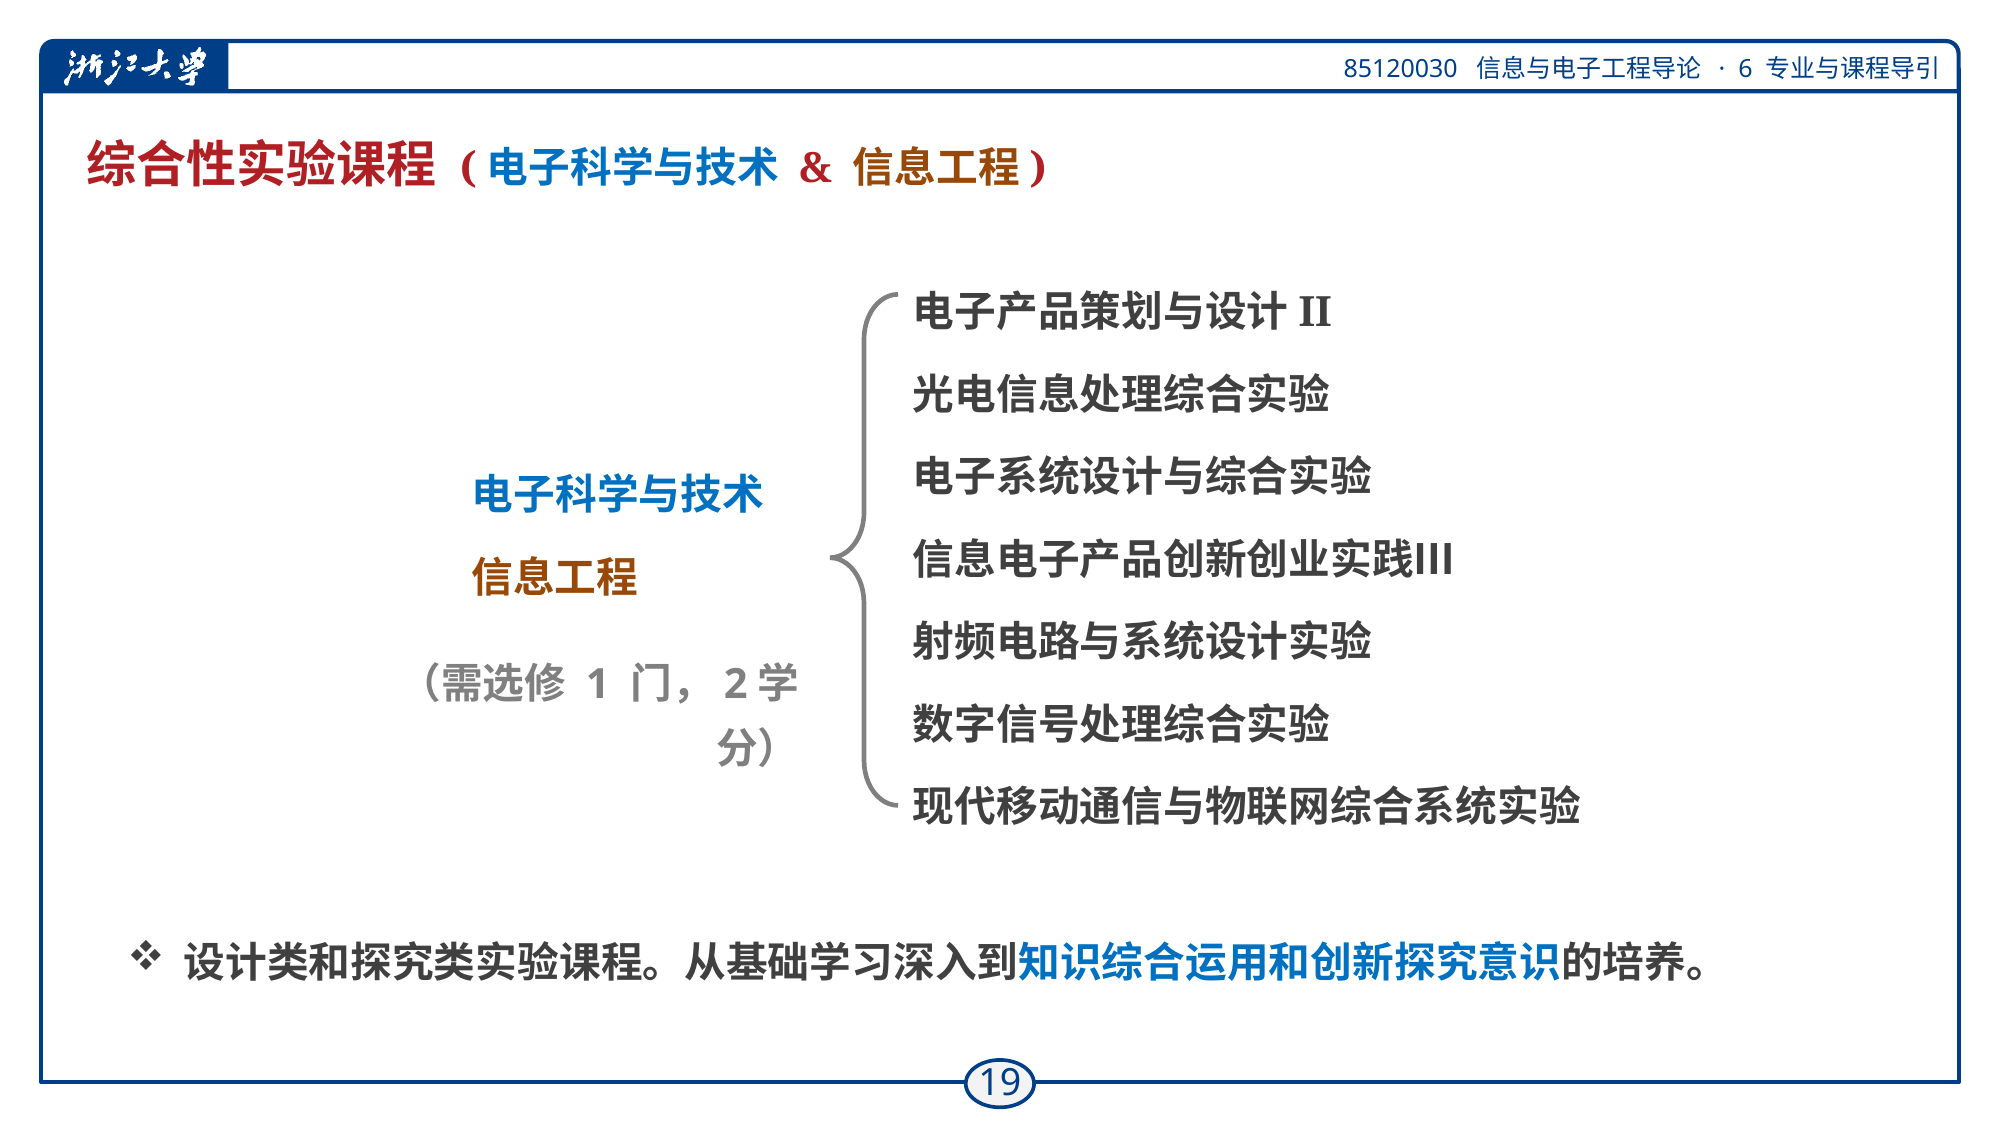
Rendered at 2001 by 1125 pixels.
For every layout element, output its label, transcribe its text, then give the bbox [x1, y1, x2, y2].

text_box 设计类和探究类实验课程。从基础学习深入到知识综合运用和创新探究意识的培养。 [112, 913, 1800, 993]
list 电子产品策划与设计II 光电信息处理综合实验 电子系统设计与综合实验 信息电子产品创新创业实践Ⅲ 射频电路与系统设计实验 数字信号处理综合实验 现代移动通信与物联网综合系统实验 [898, 265, 1628, 823]
text_box 电子科学与技术 [457, 460, 780, 526]
text_box （需选修 1 门，2学分） [372, 634, 815, 779]
title 综合性实验课程 (电子科学与技术 & 信息工程) [72, 125, 1926, 198]
text_box [829, 294, 899, 806]
text_box 信息工程 [456, 543, 654, 609]
picture [55, 39, 215, 91]
